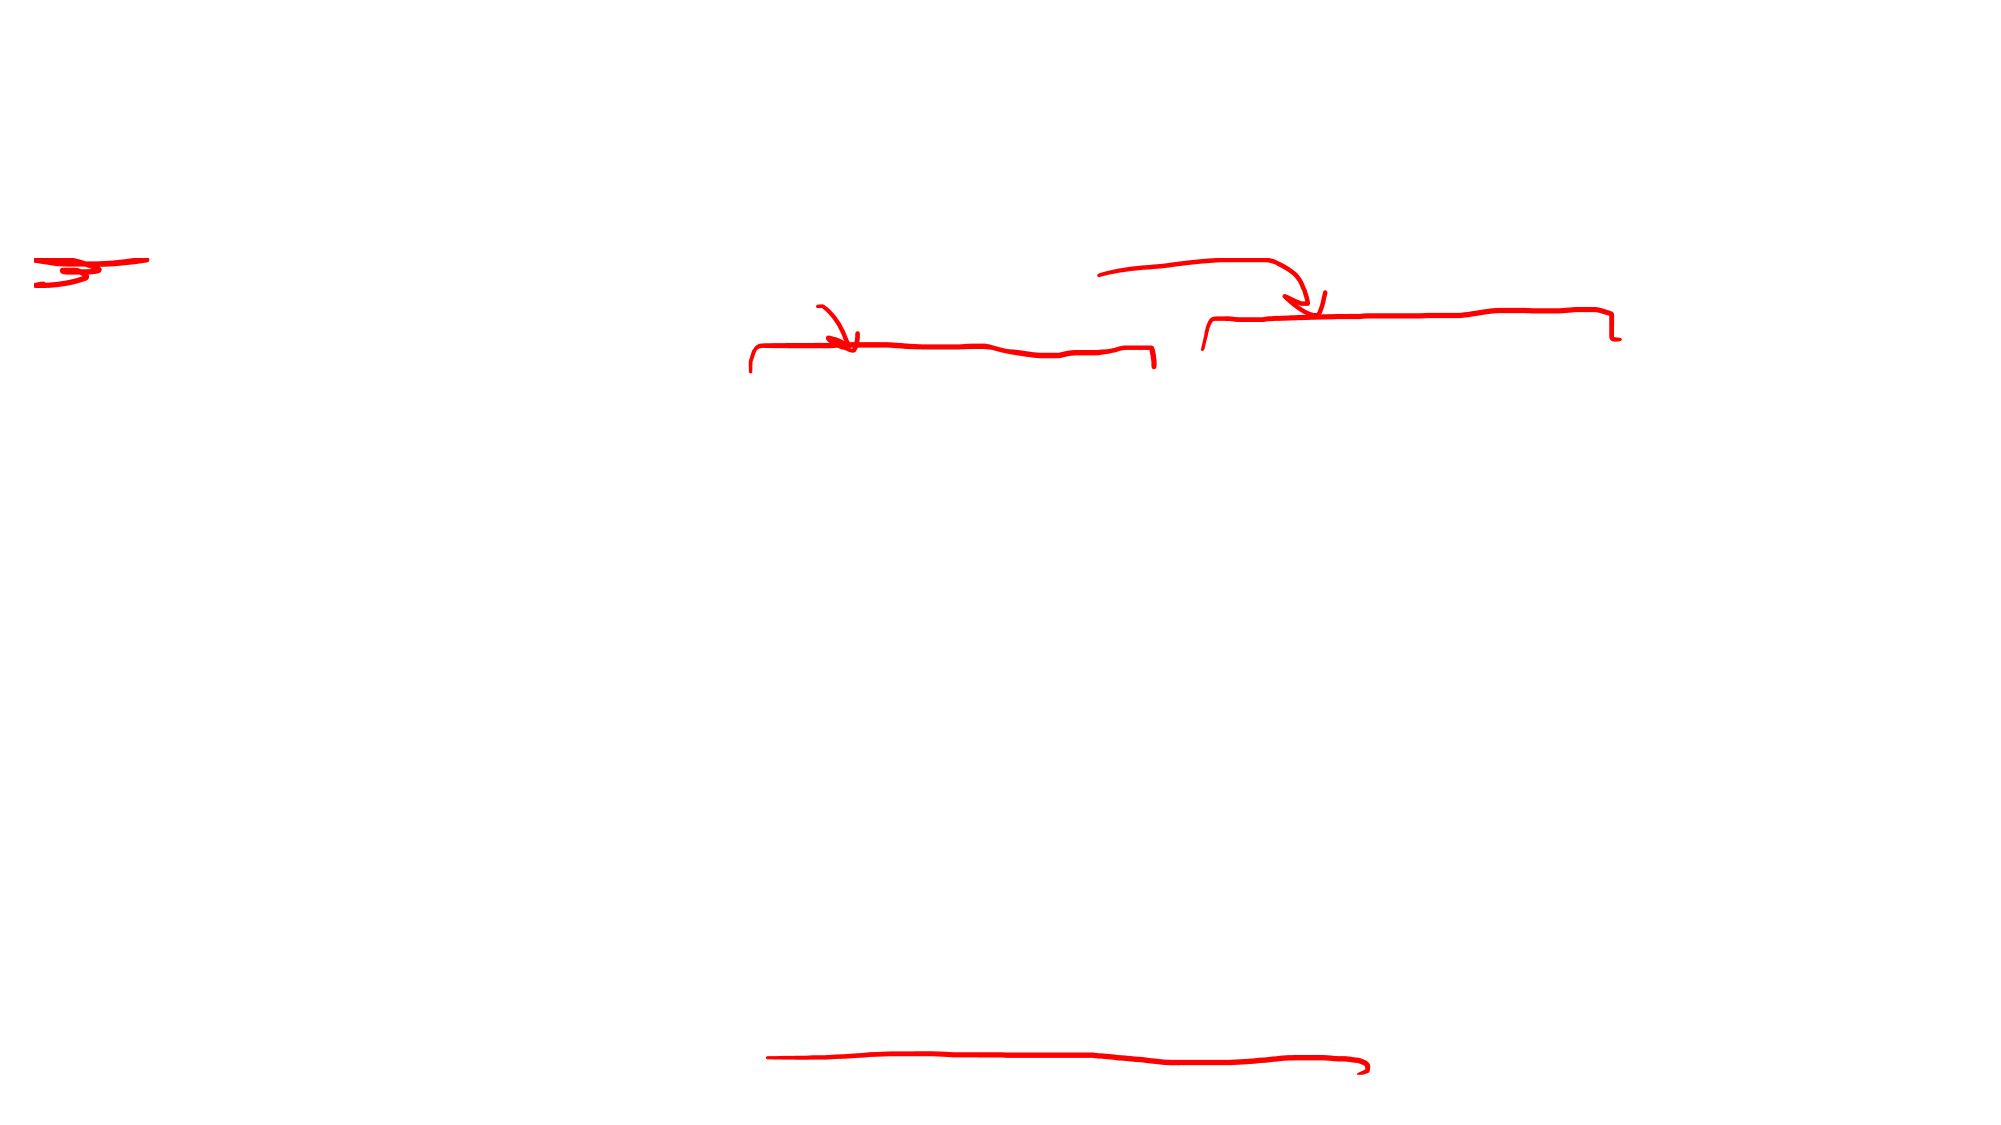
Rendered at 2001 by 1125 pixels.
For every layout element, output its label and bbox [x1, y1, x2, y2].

picture [34, 258, 1632, 1085]
